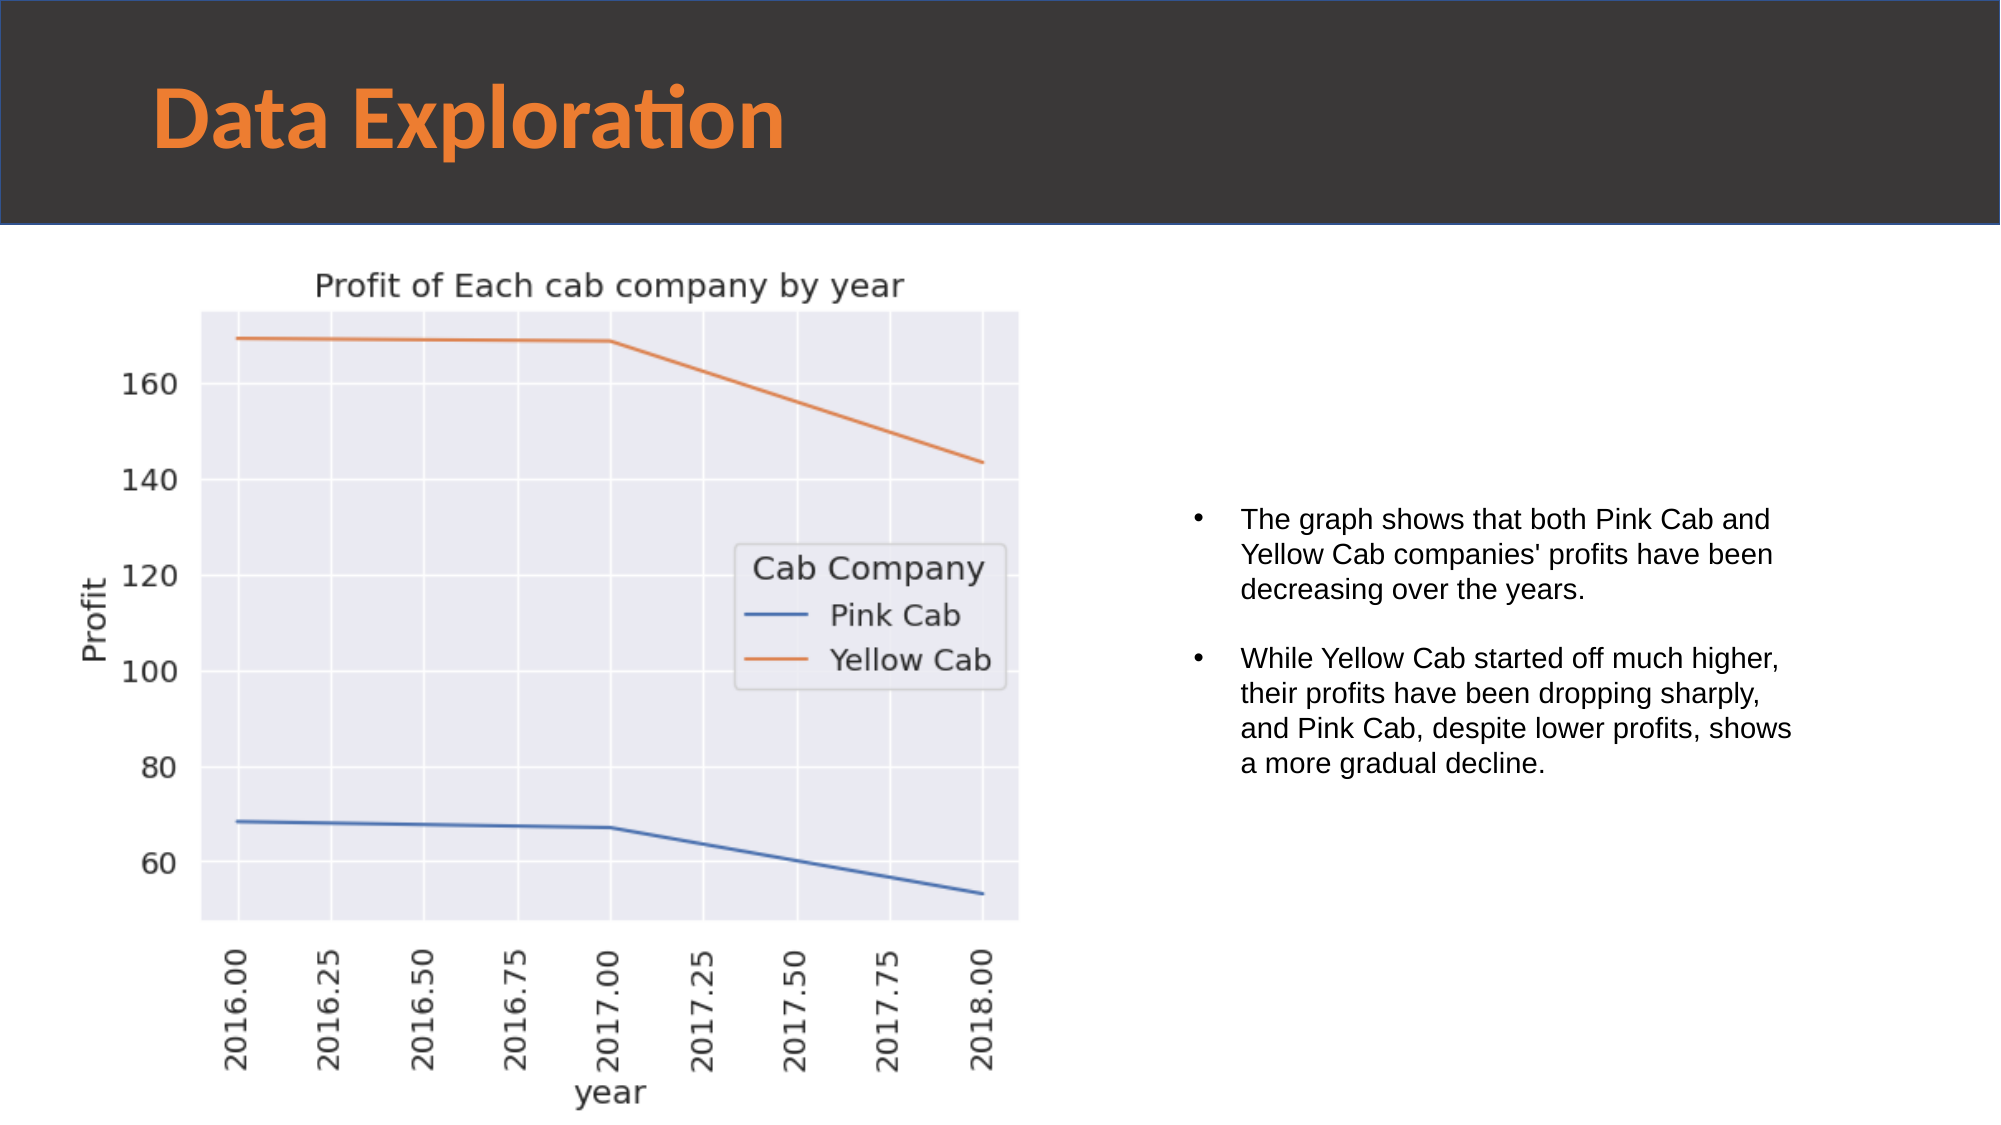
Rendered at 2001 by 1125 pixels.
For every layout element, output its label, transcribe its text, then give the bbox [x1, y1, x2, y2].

title Data Exploration [137, 9, 1863, 228]
text_box The graph shows that both Pink Cab and Yellow Cab companies' profits have been decreasing over the years. While Yellow Cab started off much higher, their profits have been dropping sharply, and Pink Cab, despite lower profits, shows a more gradual decline. [1178, 492, 1821, 788]
picture [63, 255, 1038, 1125]
text_box [0, 0, 2000, 224]
